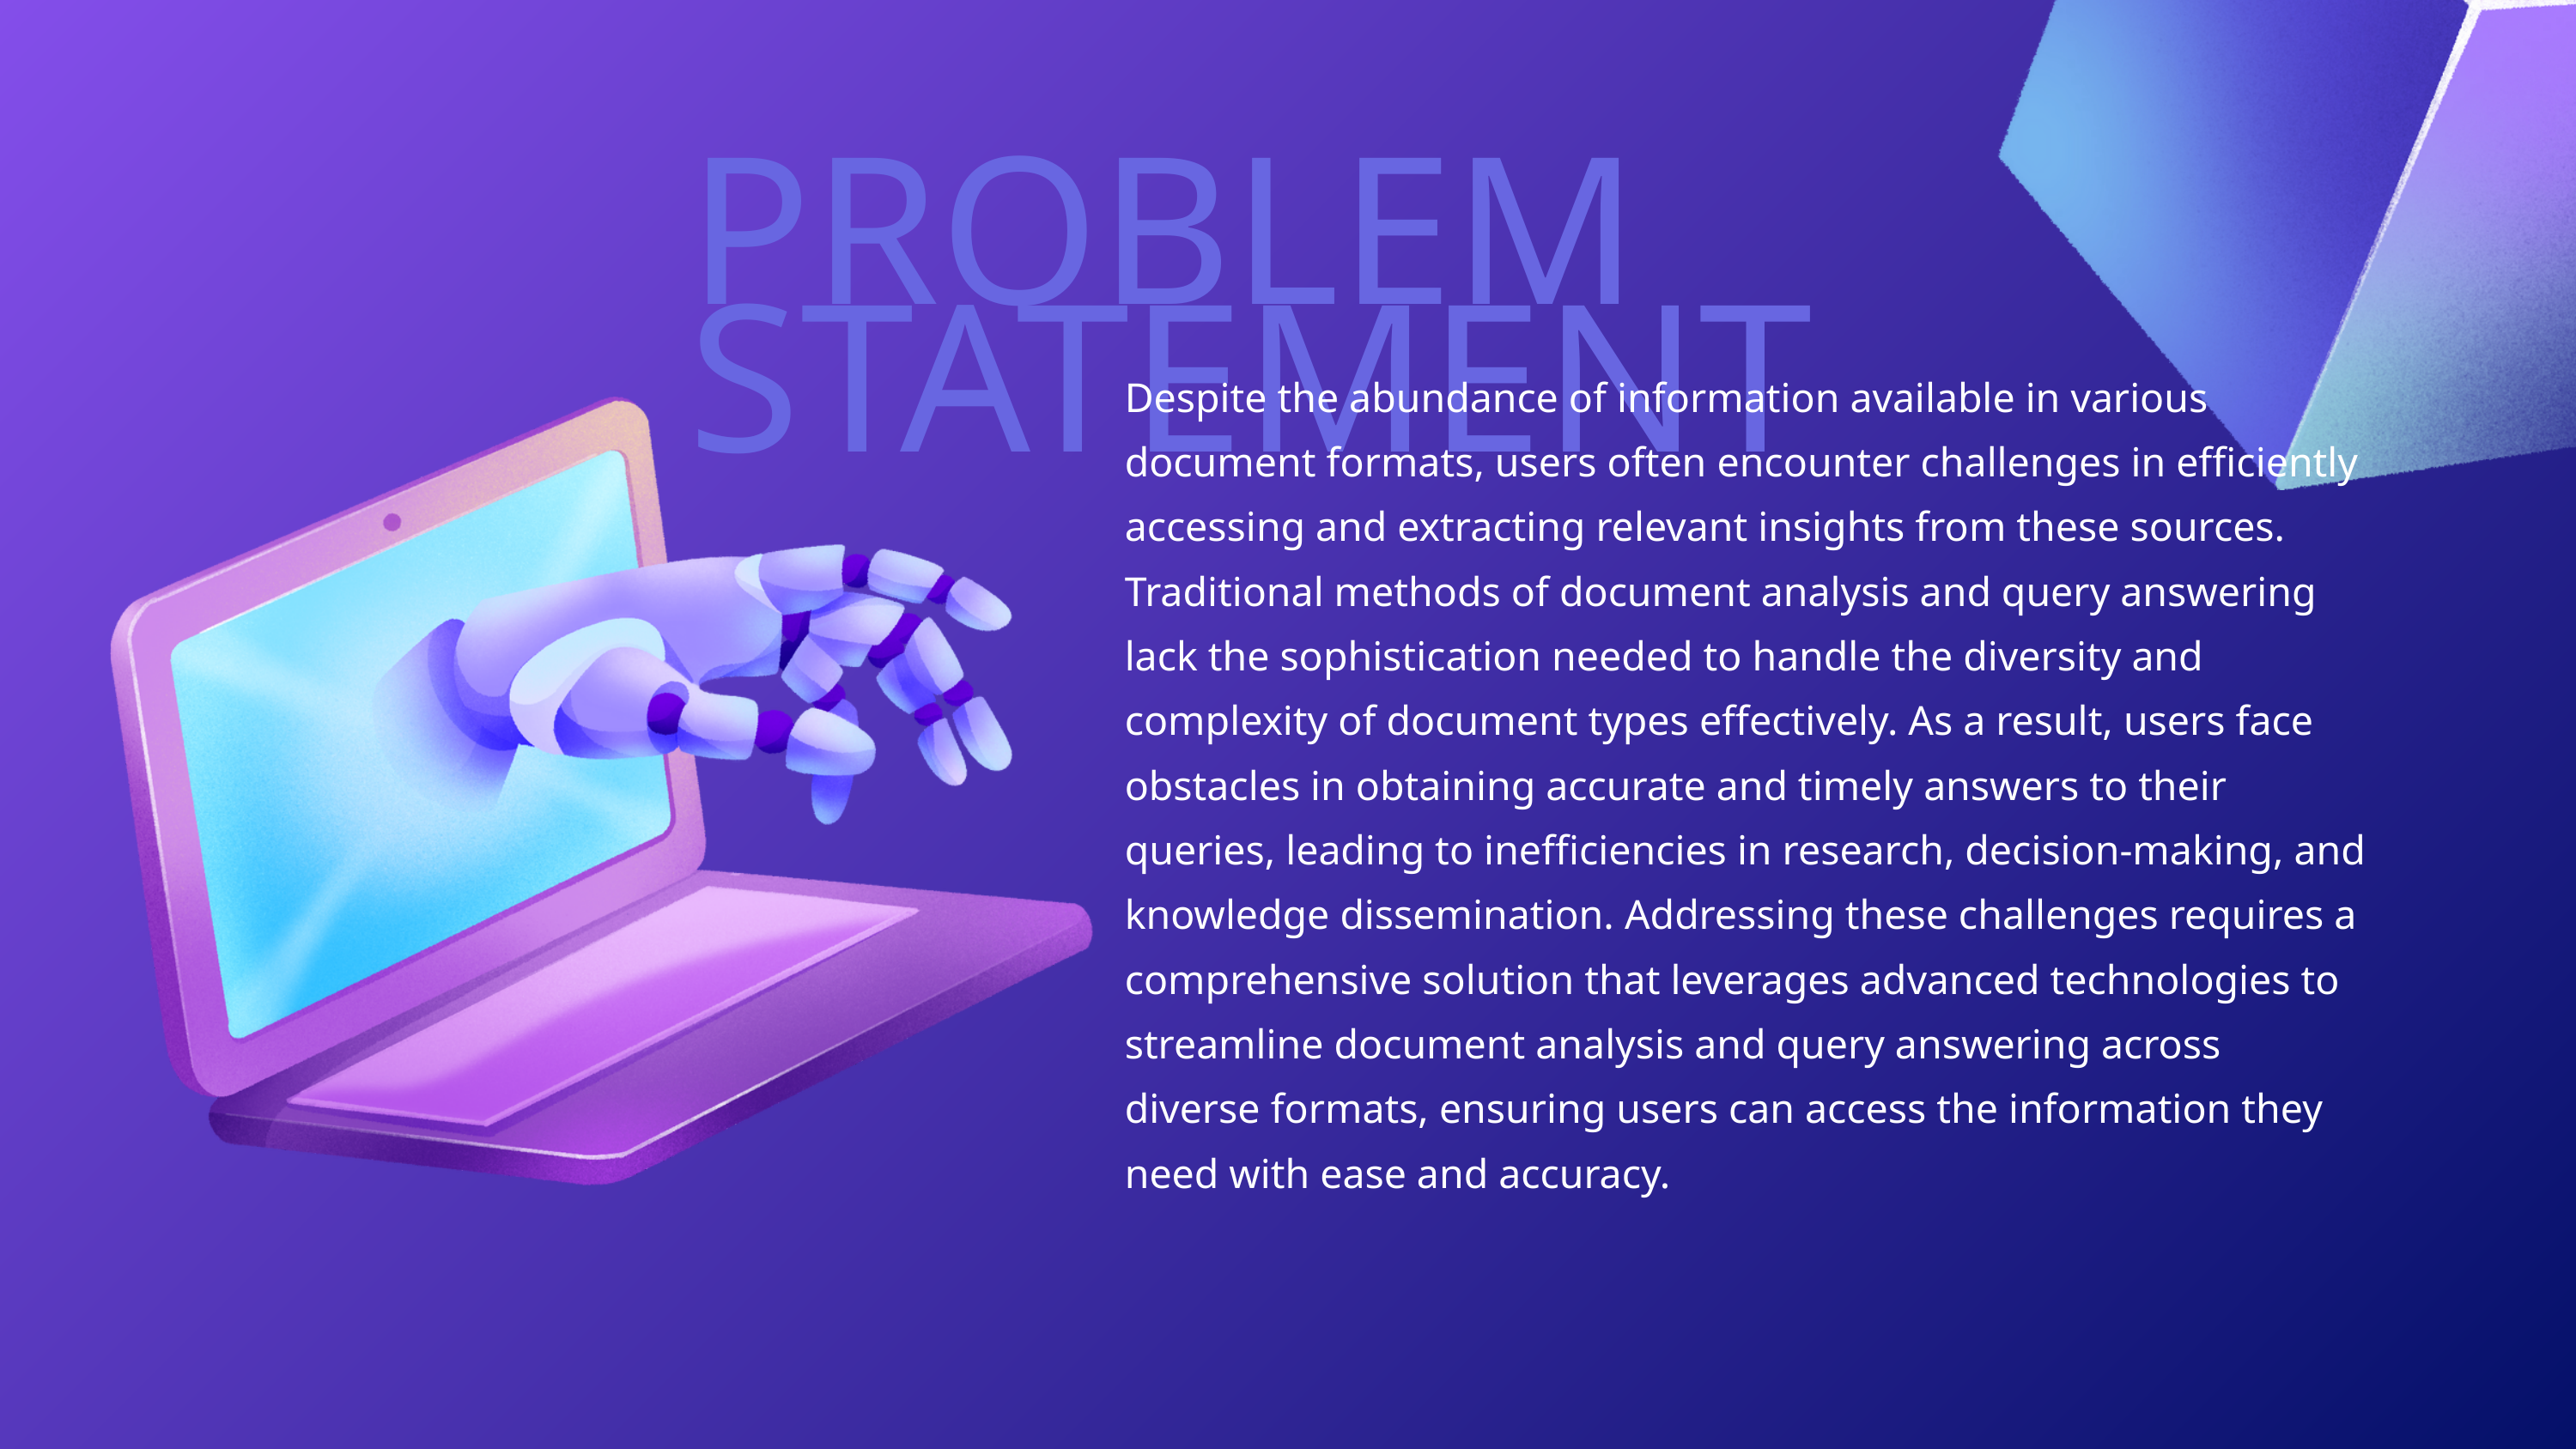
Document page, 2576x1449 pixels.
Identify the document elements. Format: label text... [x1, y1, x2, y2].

text_box [110, 397, 1095, 1185]
text_box [1990, 0, 2576, 490]
text_box Despite the abundance of information available in various document formats, users often encounter challenges in efficiently accessing and extracting relevant insights from these sources. Traditional methods of document analysis and query answering lack the sophistication needed to handle the diversity and complexity of document types effectively. As a result, users face obstacles in obtaining accurate and timely answers to their queries, leading to inefficiencies in research, decision-making, and knowledge dissemination. Addressing these challenges requires a comprehensive solution that leverages advanced technologies to streamline document analysis and query answering across diverse formats, ensuring users can access the information they need with ease and accuracy. [1124, 355, 2367, 1197]
text_box PROBLEM STATEMENT [688, 197, 1888, 493]
